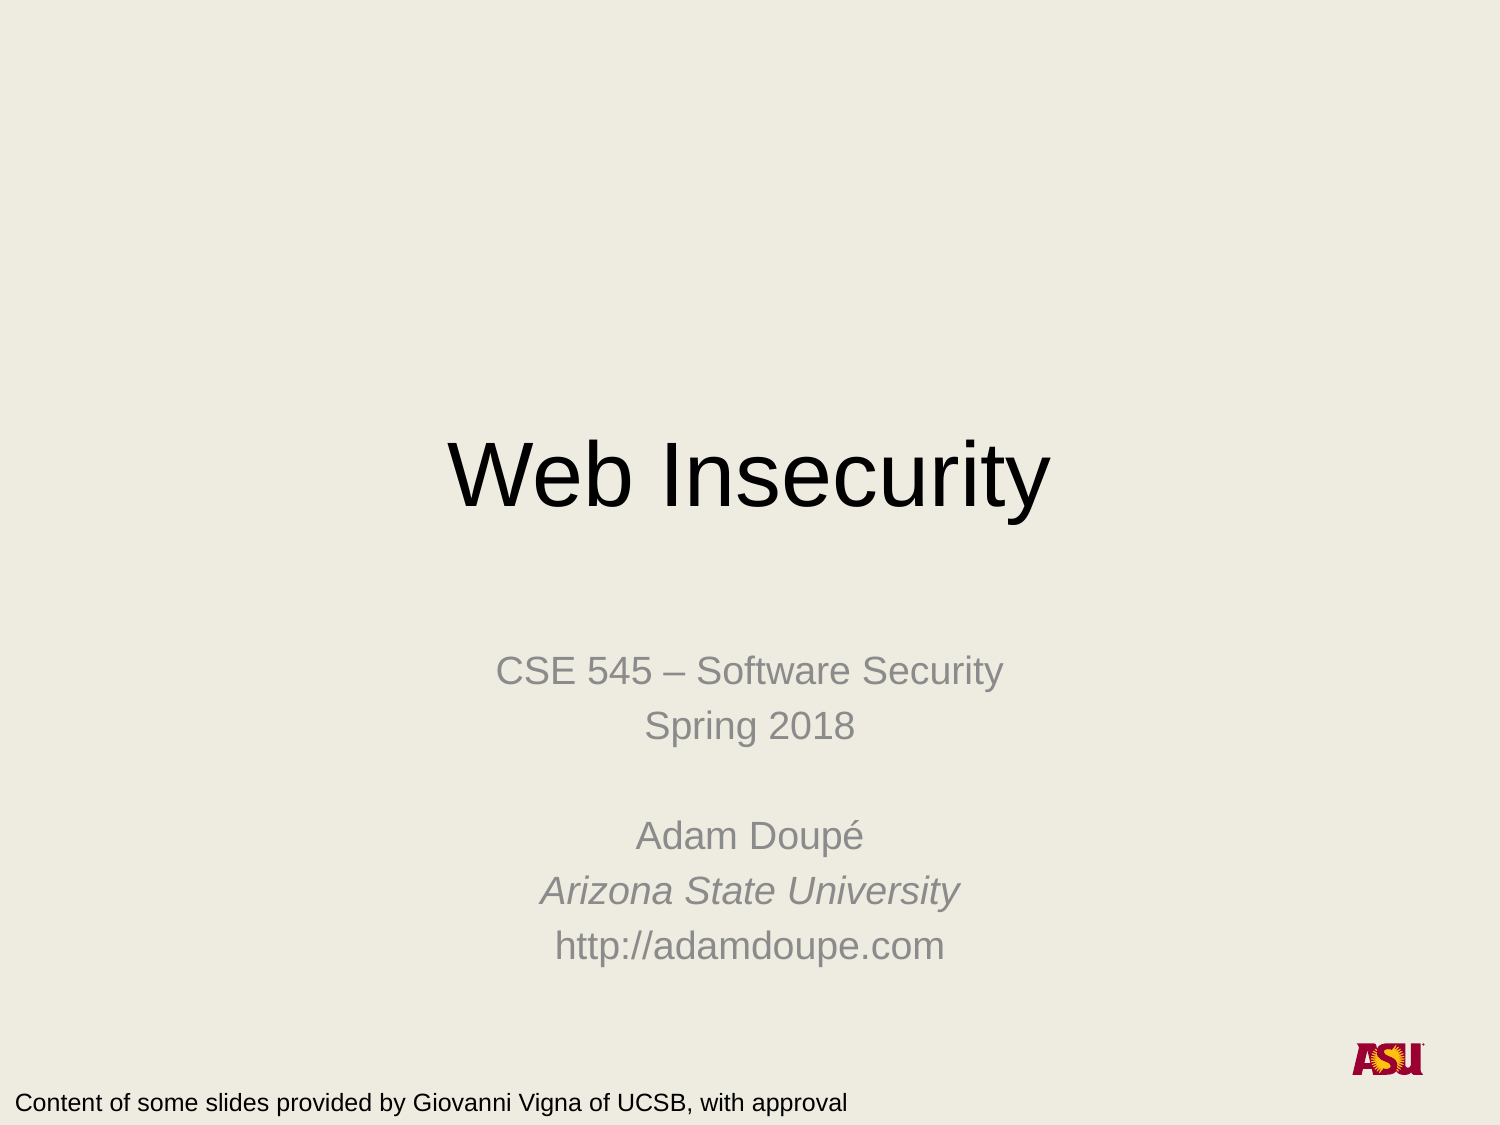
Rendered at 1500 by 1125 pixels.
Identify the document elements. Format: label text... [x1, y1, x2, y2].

text_box Content of some slides provided by Giovanni Vigna of UCSB, with approval [0, 1079, 875, 1125]
title Web Insecurity [112, 349, 1388, 591]
subtitle CSE 545 – Software Security Spring 2018 Adam Doupé Arizona State University http://adamdoupe.com [225, 637, 1275, 976]
